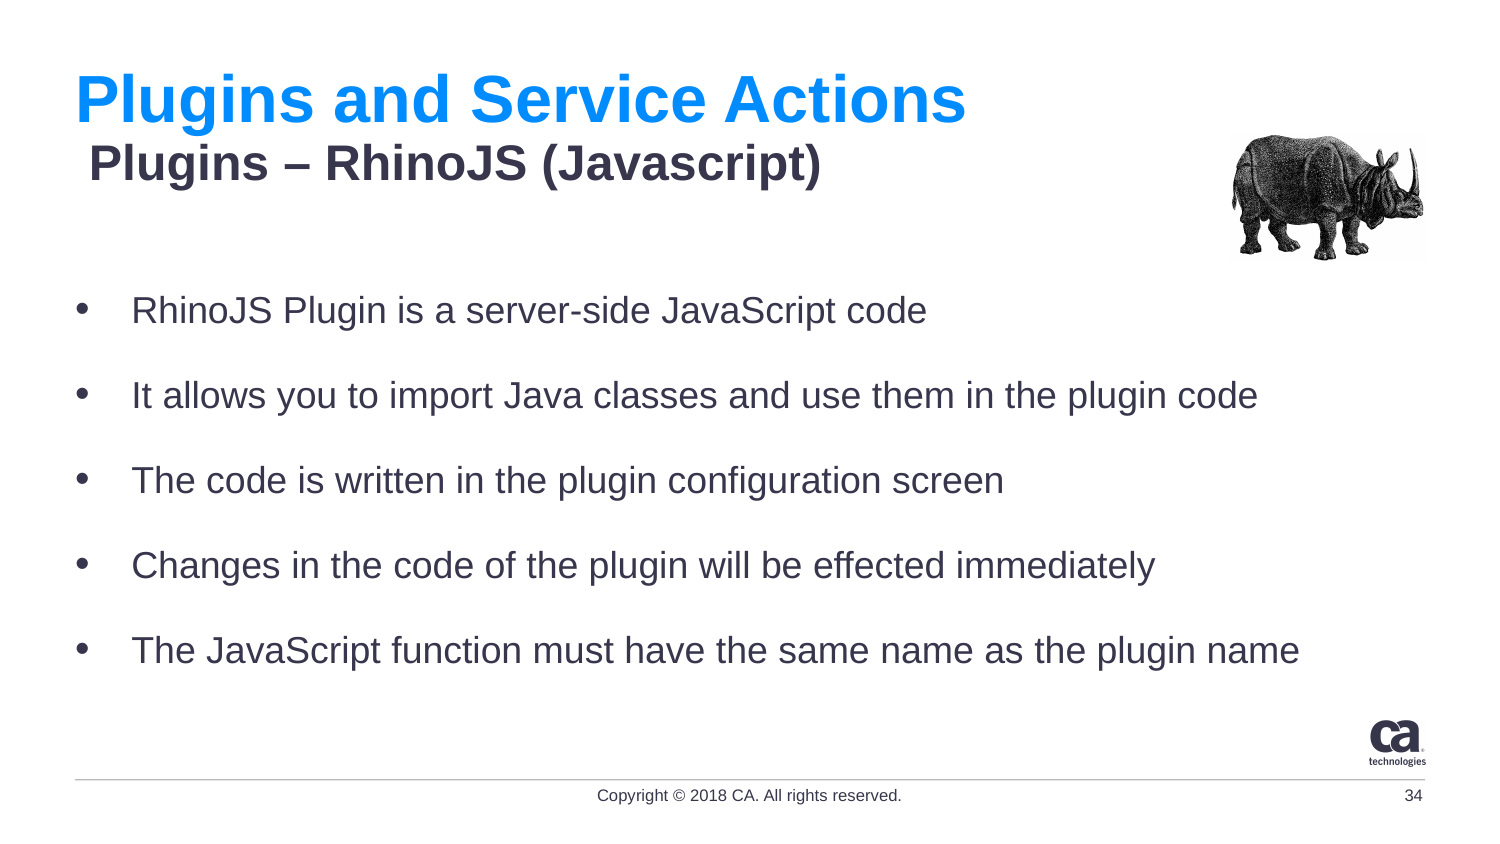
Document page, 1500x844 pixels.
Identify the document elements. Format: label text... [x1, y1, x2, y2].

slide_number 34 [1377, 776, 1439, 814]
text_box Plugins and Service Actions Plugins – RhinoJS (Javascript) [75, 57, 1395, 199]
list RhinoJS Plugin is a server-side JavaScript code It allows you to import Java classes and use them in the plugin code The code is written in the plugin configuration screen Changes in the code of the plugin will be effected immediately The JavaScript function must have the same name as the plugin name [75, 263, 1395, 763]
picture [1229, 132, 1426, 262]
picture [1369, 720, 1426, 767]
